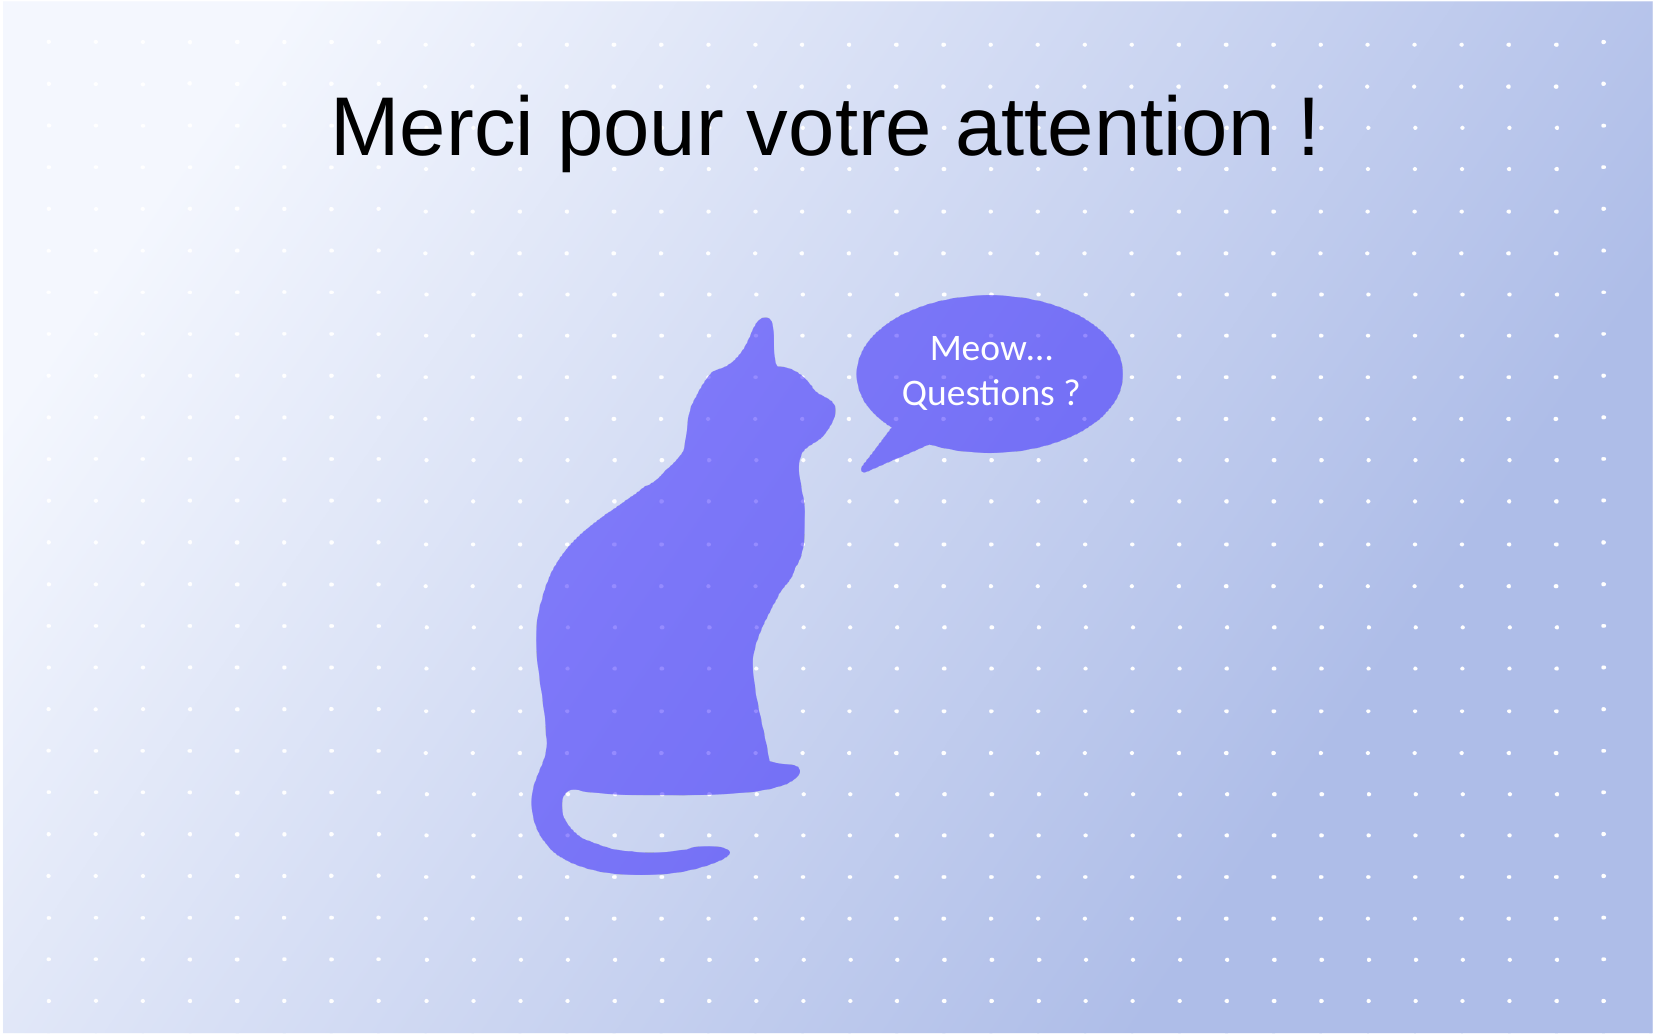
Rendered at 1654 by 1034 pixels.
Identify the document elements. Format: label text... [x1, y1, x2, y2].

title Merci pour votre attention ! [82, 41, 1570, 214]
picture [0, 0, 1654, 1034]
